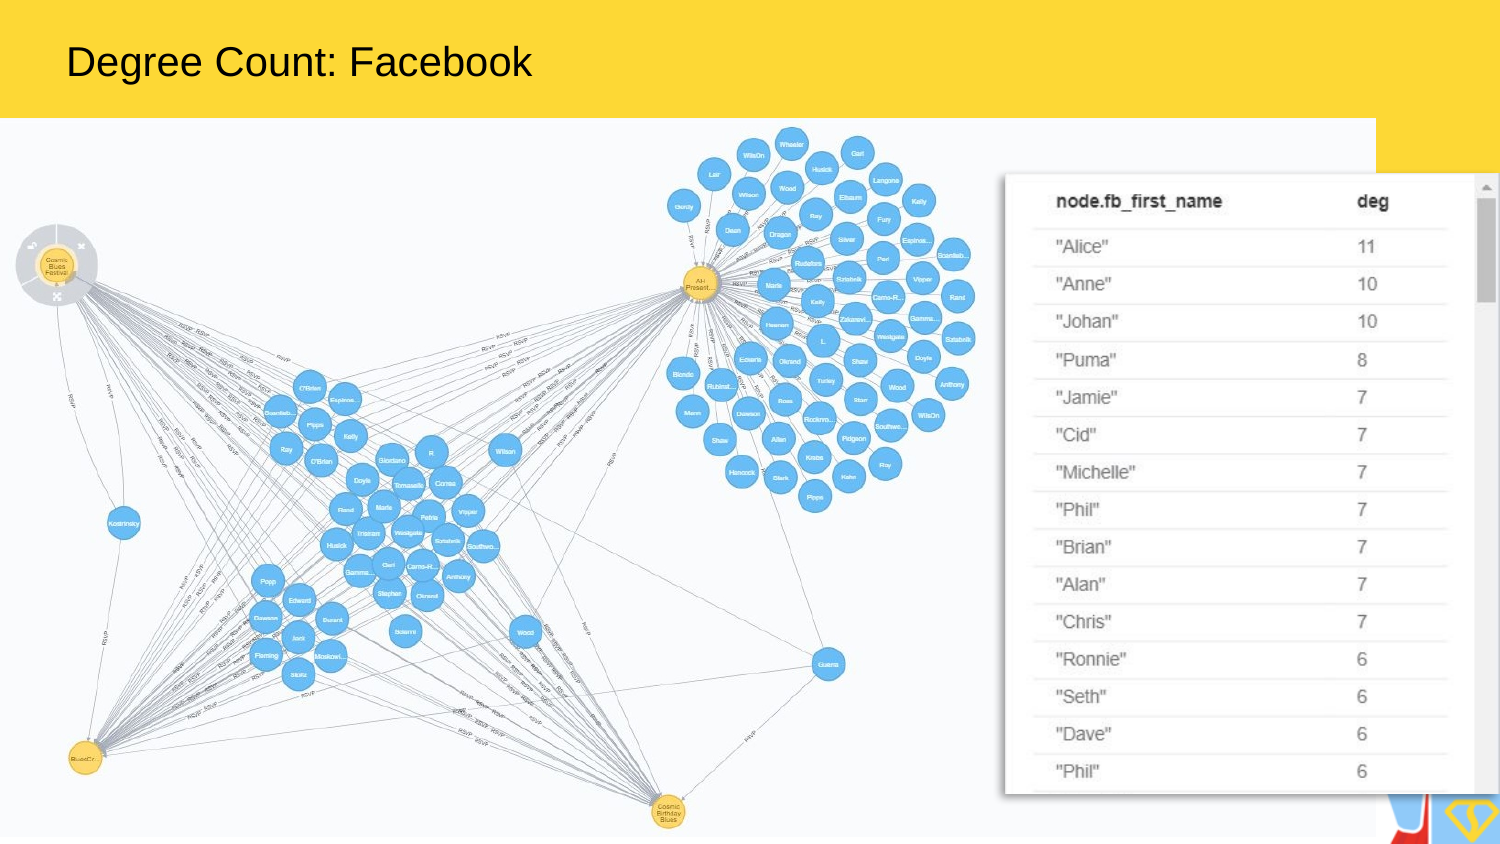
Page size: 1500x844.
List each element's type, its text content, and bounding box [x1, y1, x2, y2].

picture [0, 117, 1500, 844]
title Degree Count: Facebook [51, 19, 1449, 114]
